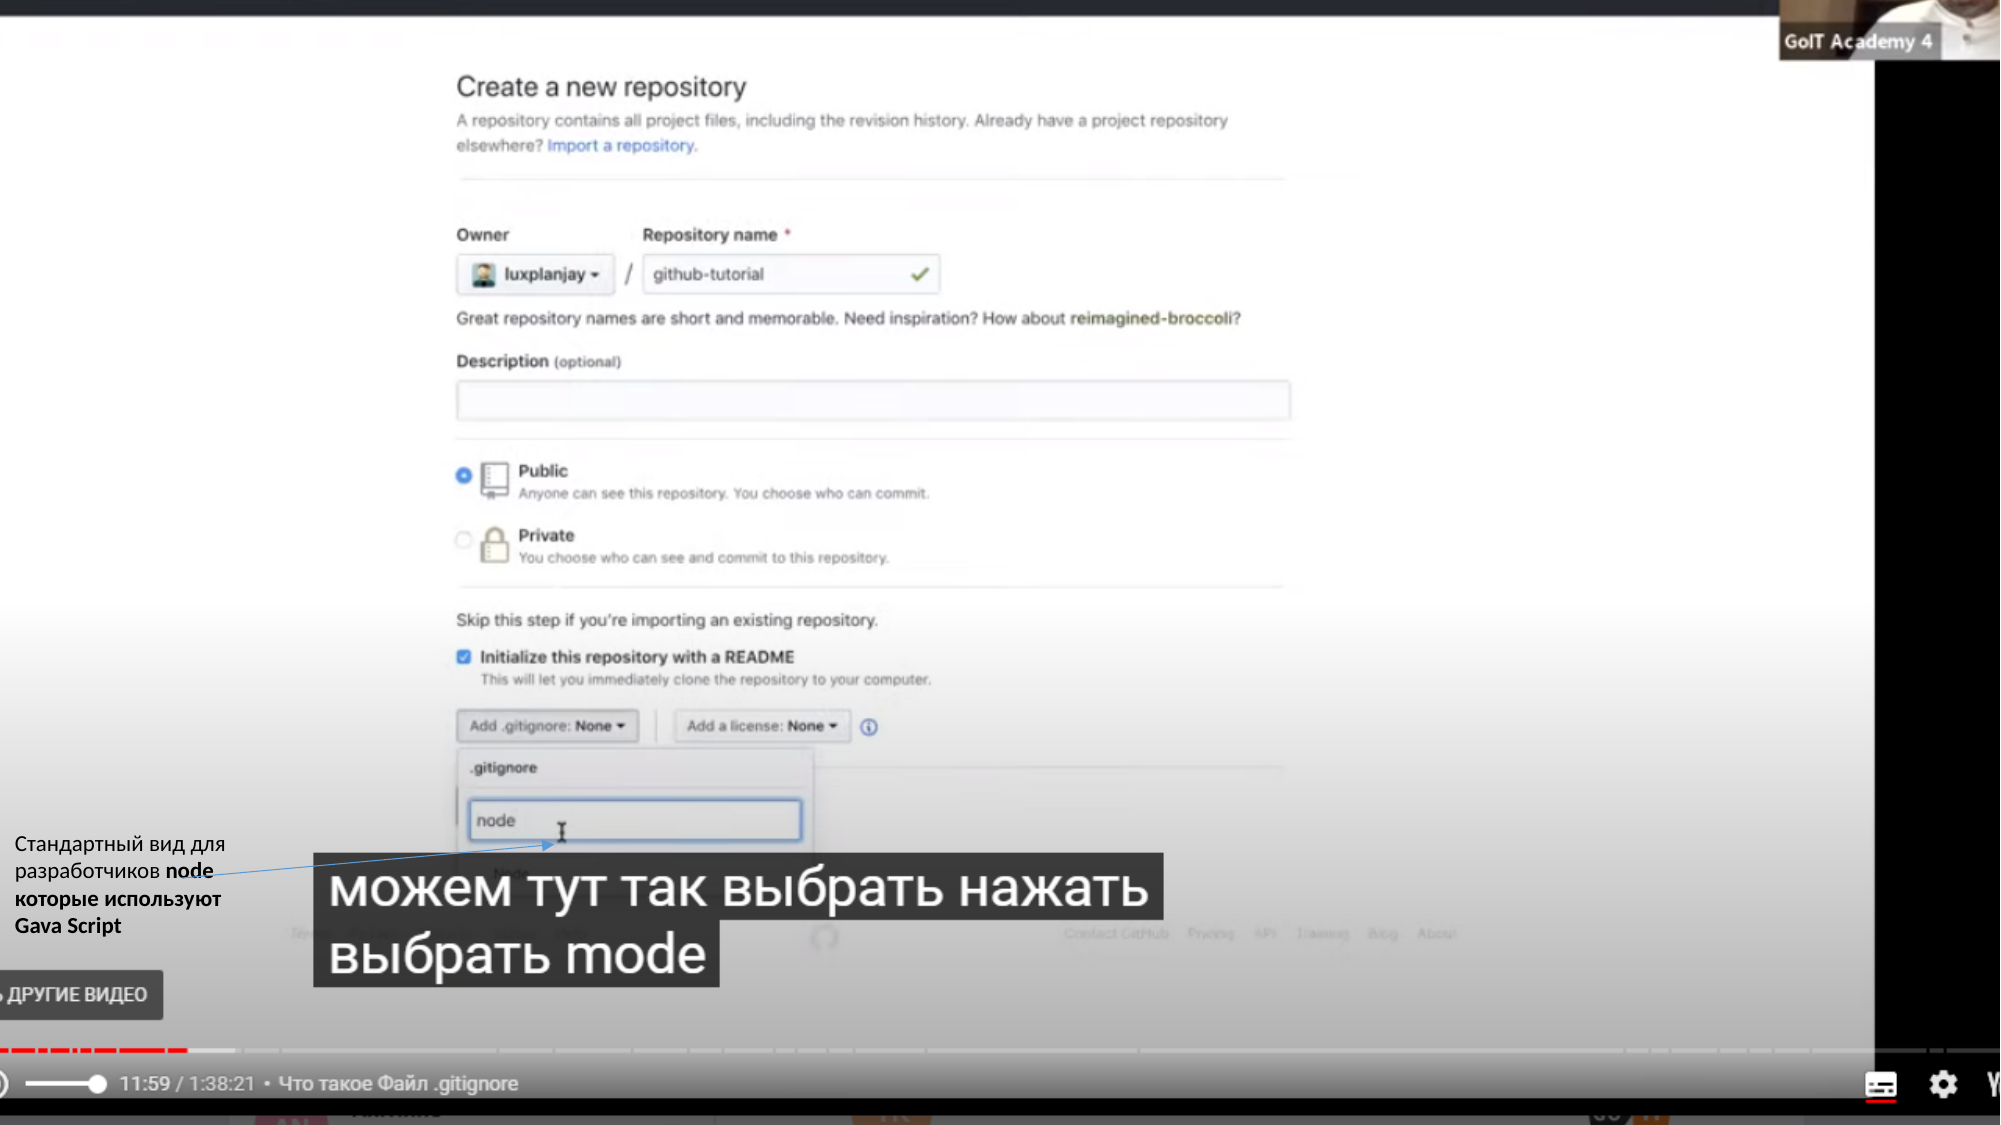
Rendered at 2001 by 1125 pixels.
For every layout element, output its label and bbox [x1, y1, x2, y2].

picture [0, 0, 2000, 1125]
text_box [181, 844, 555, 879]
